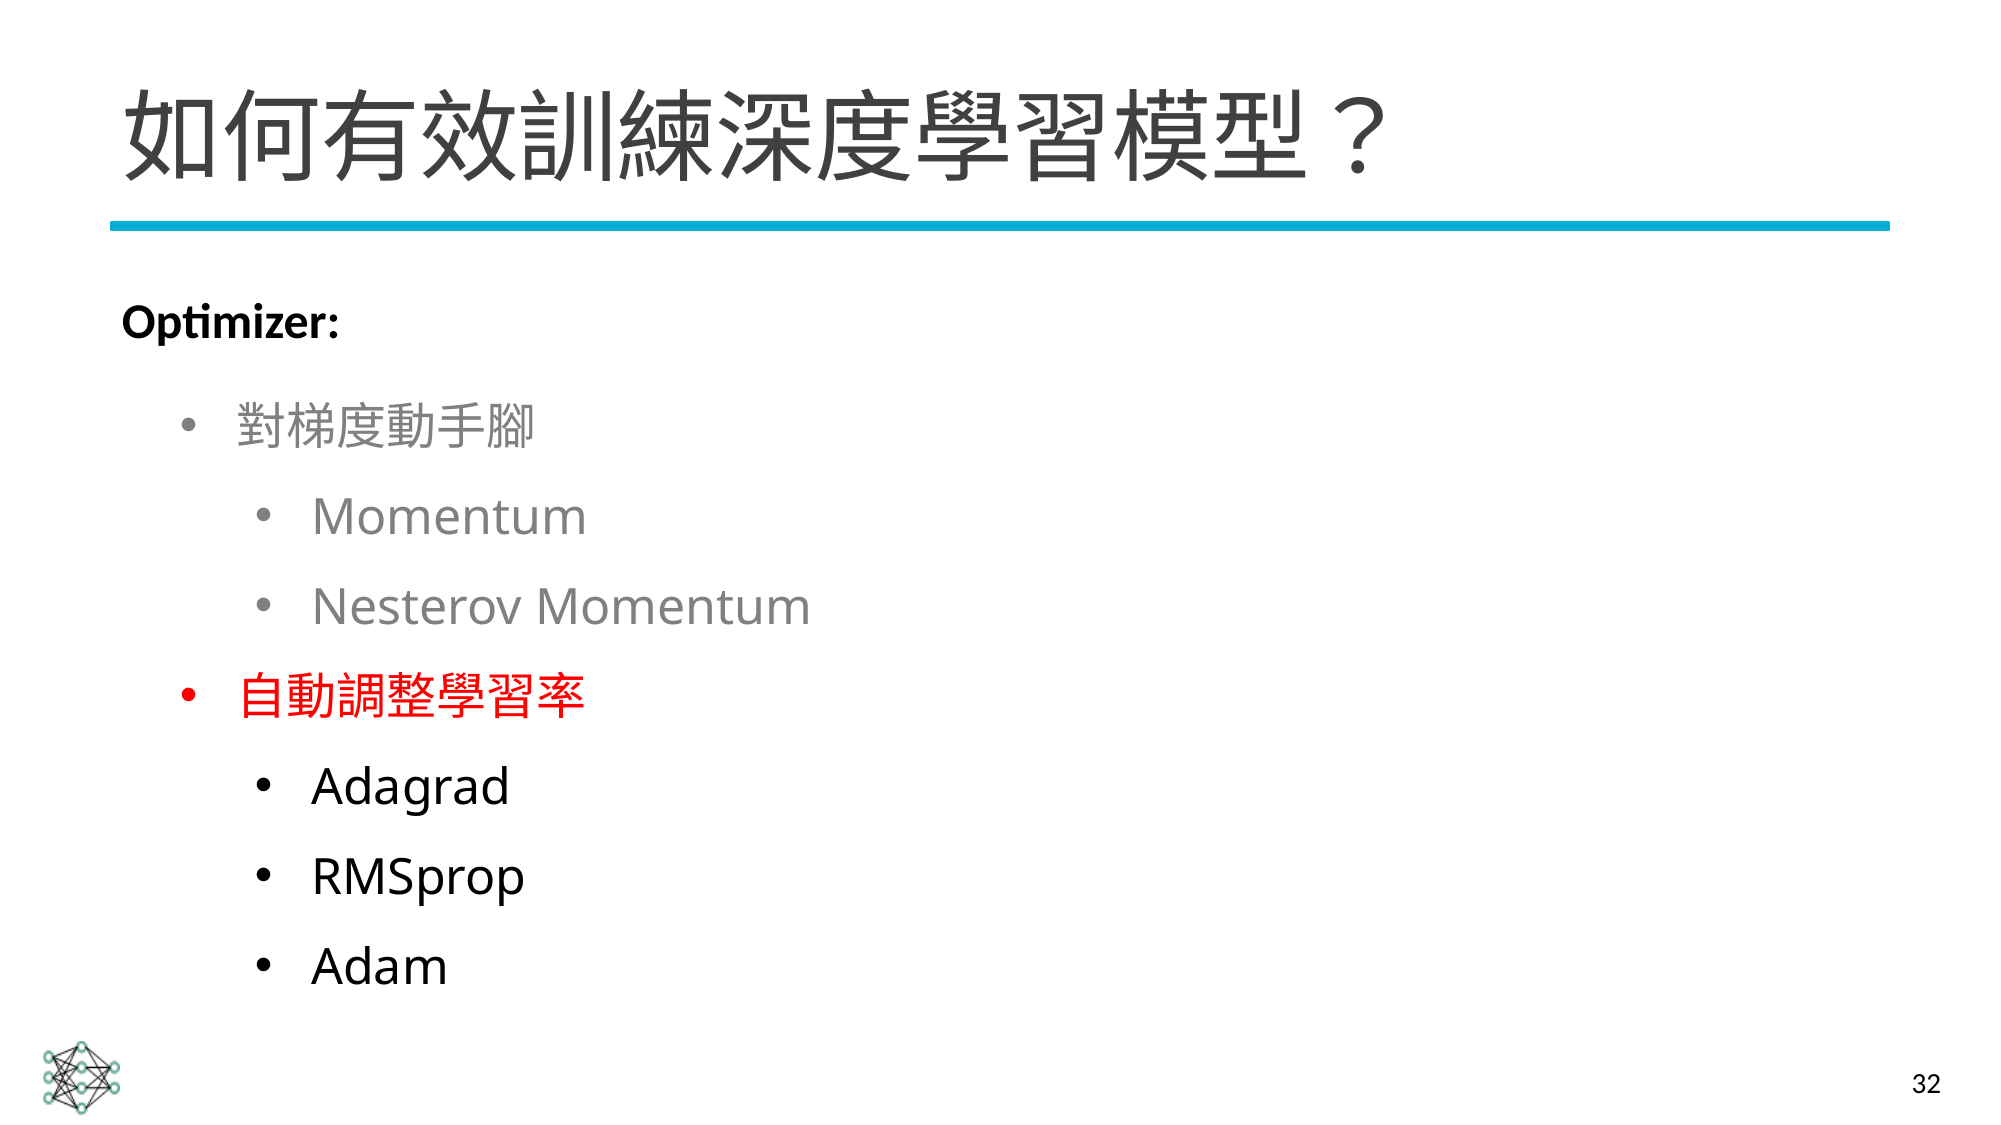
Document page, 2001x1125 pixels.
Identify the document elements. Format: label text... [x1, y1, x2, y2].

picture [43, 1041, 120, 1116]
slide_number 32 [1740, 1052, 1957, 1113]
text_box Optimizer: [107, 281, 399, 357]
text_box 對梯度動手腳 Momentum Nesterov Momentum 自動調整學習率 Adagrad RMSprop Adam [165, 357, 1957, 1002]
title 如何有效訓練深度學習模型？ [107, 58, 1899, 228]
